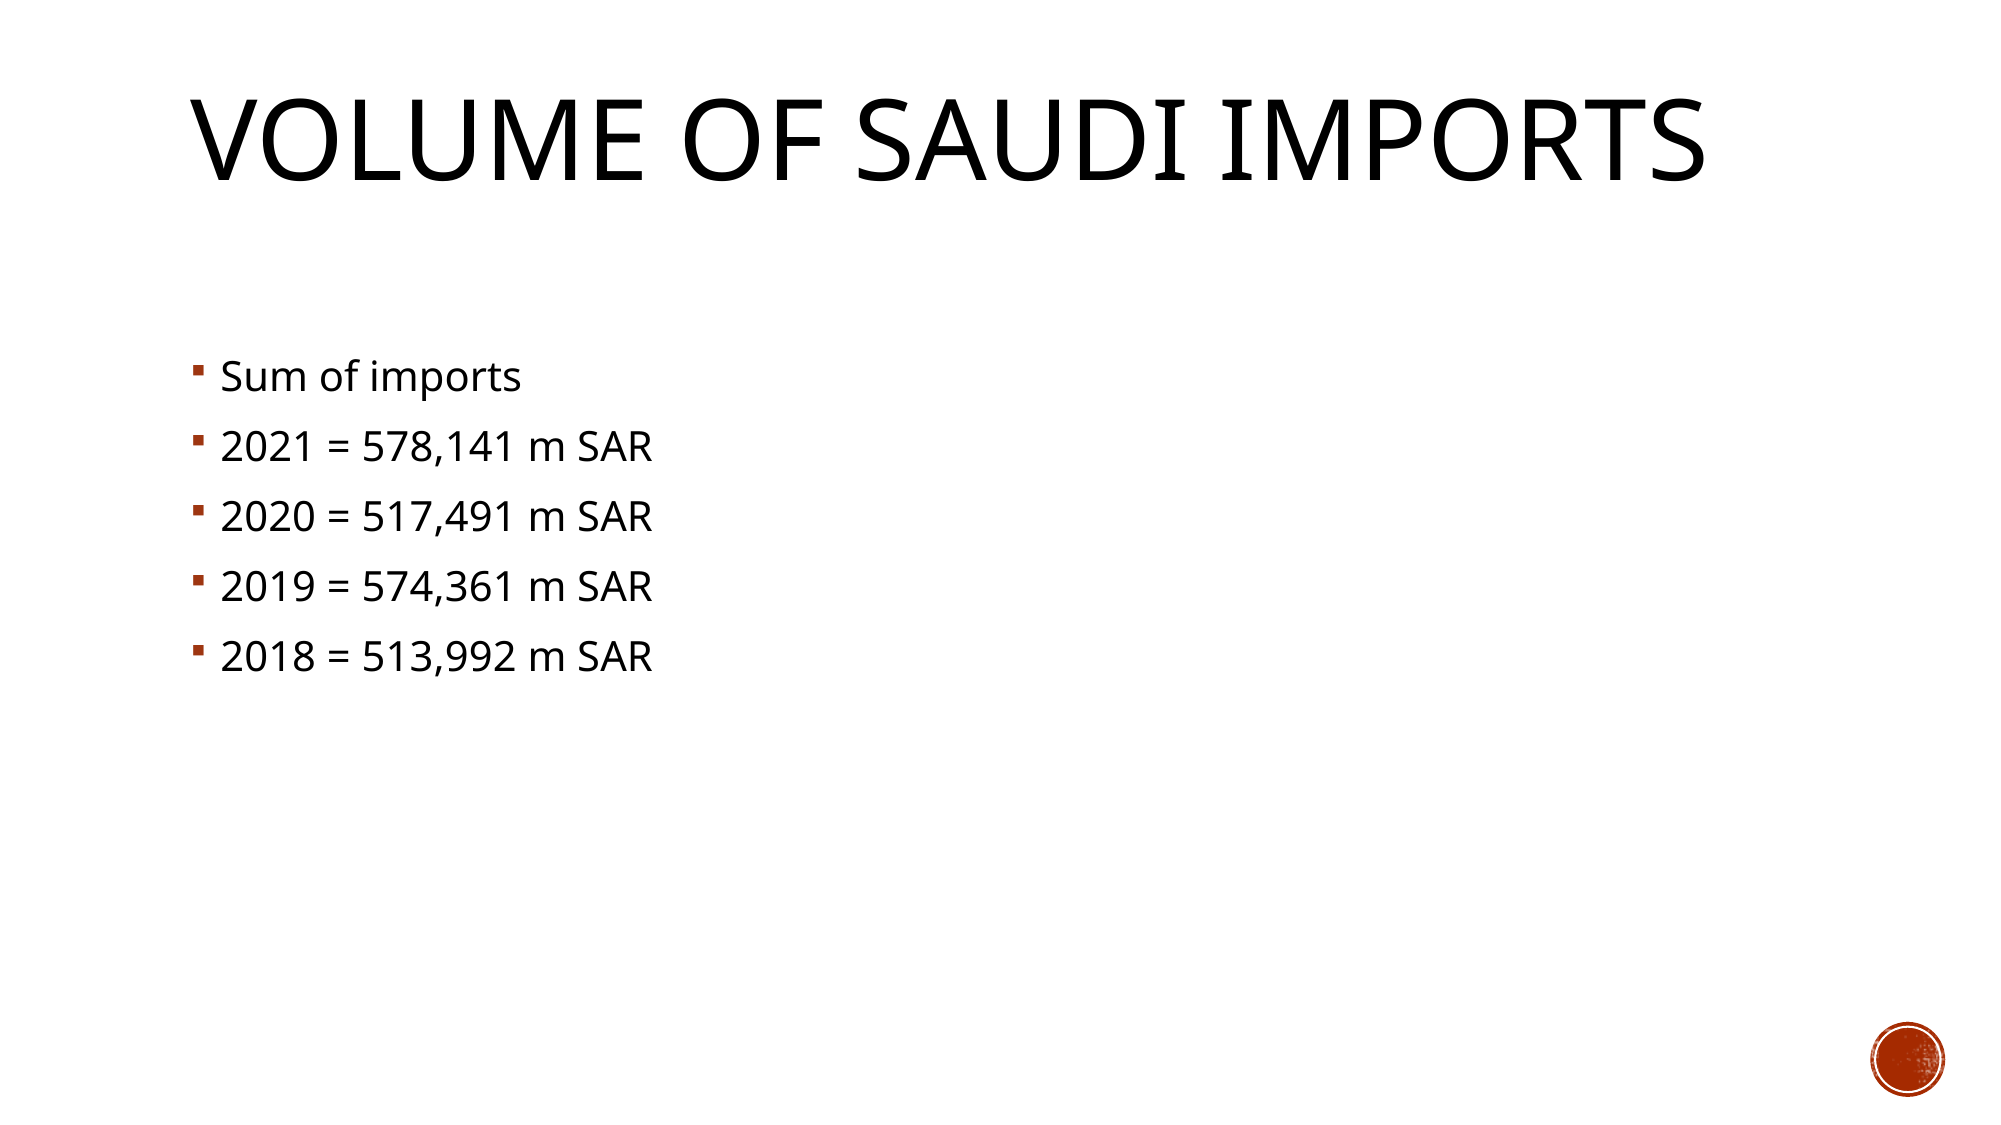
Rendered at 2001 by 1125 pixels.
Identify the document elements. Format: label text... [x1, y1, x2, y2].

list Sum of imports 2021 = 578,141 m SAR 2020 = 517,491 m SAR 2019 = 574,361 m SAR 2018 = 513,992 m SAR [175, 348, 1826, 1013]
title Volume of Saudi imports [175, 79, 1826, 344]
